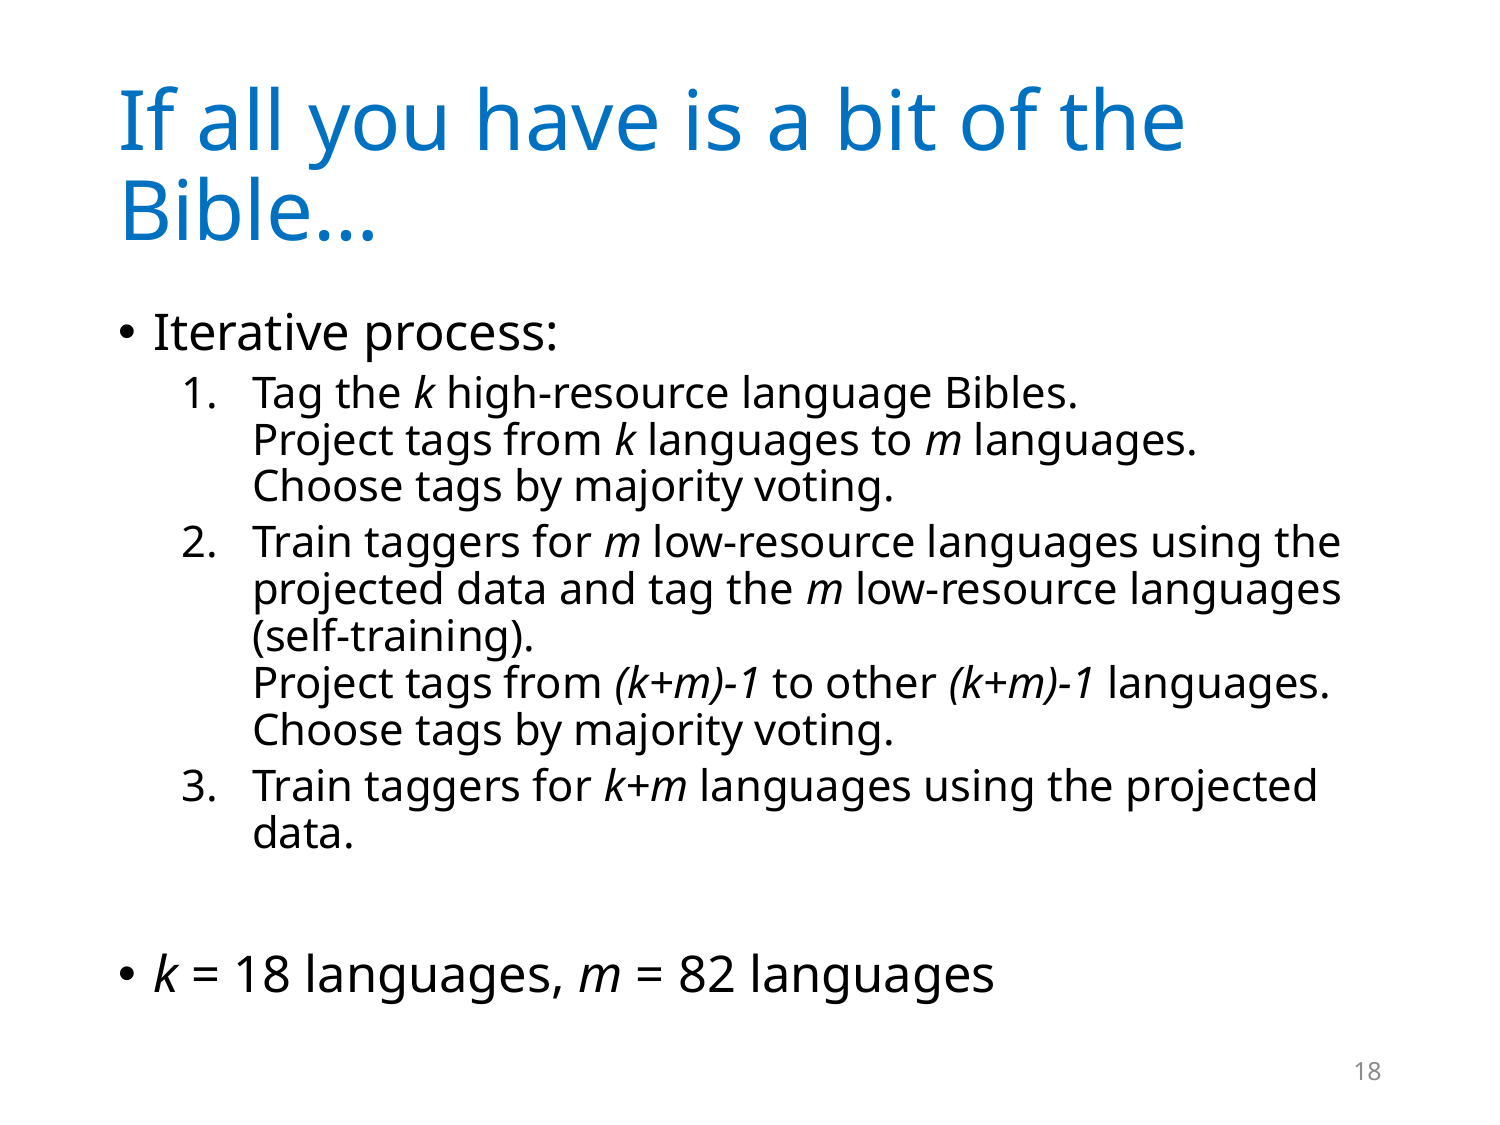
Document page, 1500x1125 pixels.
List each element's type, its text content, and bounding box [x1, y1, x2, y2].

slide_number 18 [1059, 1042, 1397, 1103]
list Iterative process: Tag the k high-resource language Bibles. Project tags from k languages to m languages. Choose tags by majority voting. Train taggers for m low-resource languages using the projected data and tag the m low-resource languages (self-training). Project tags from (k+m)-1 to other (k+m)-1 languages. Choose tags by majority voting. Train taggers for k+m languages using the projected data. k = 18 languages, m = 82 languages [103, 299, 1397, 1014]
title If all you have is a bit of the Bible… [103, 59, 1397, 278]
